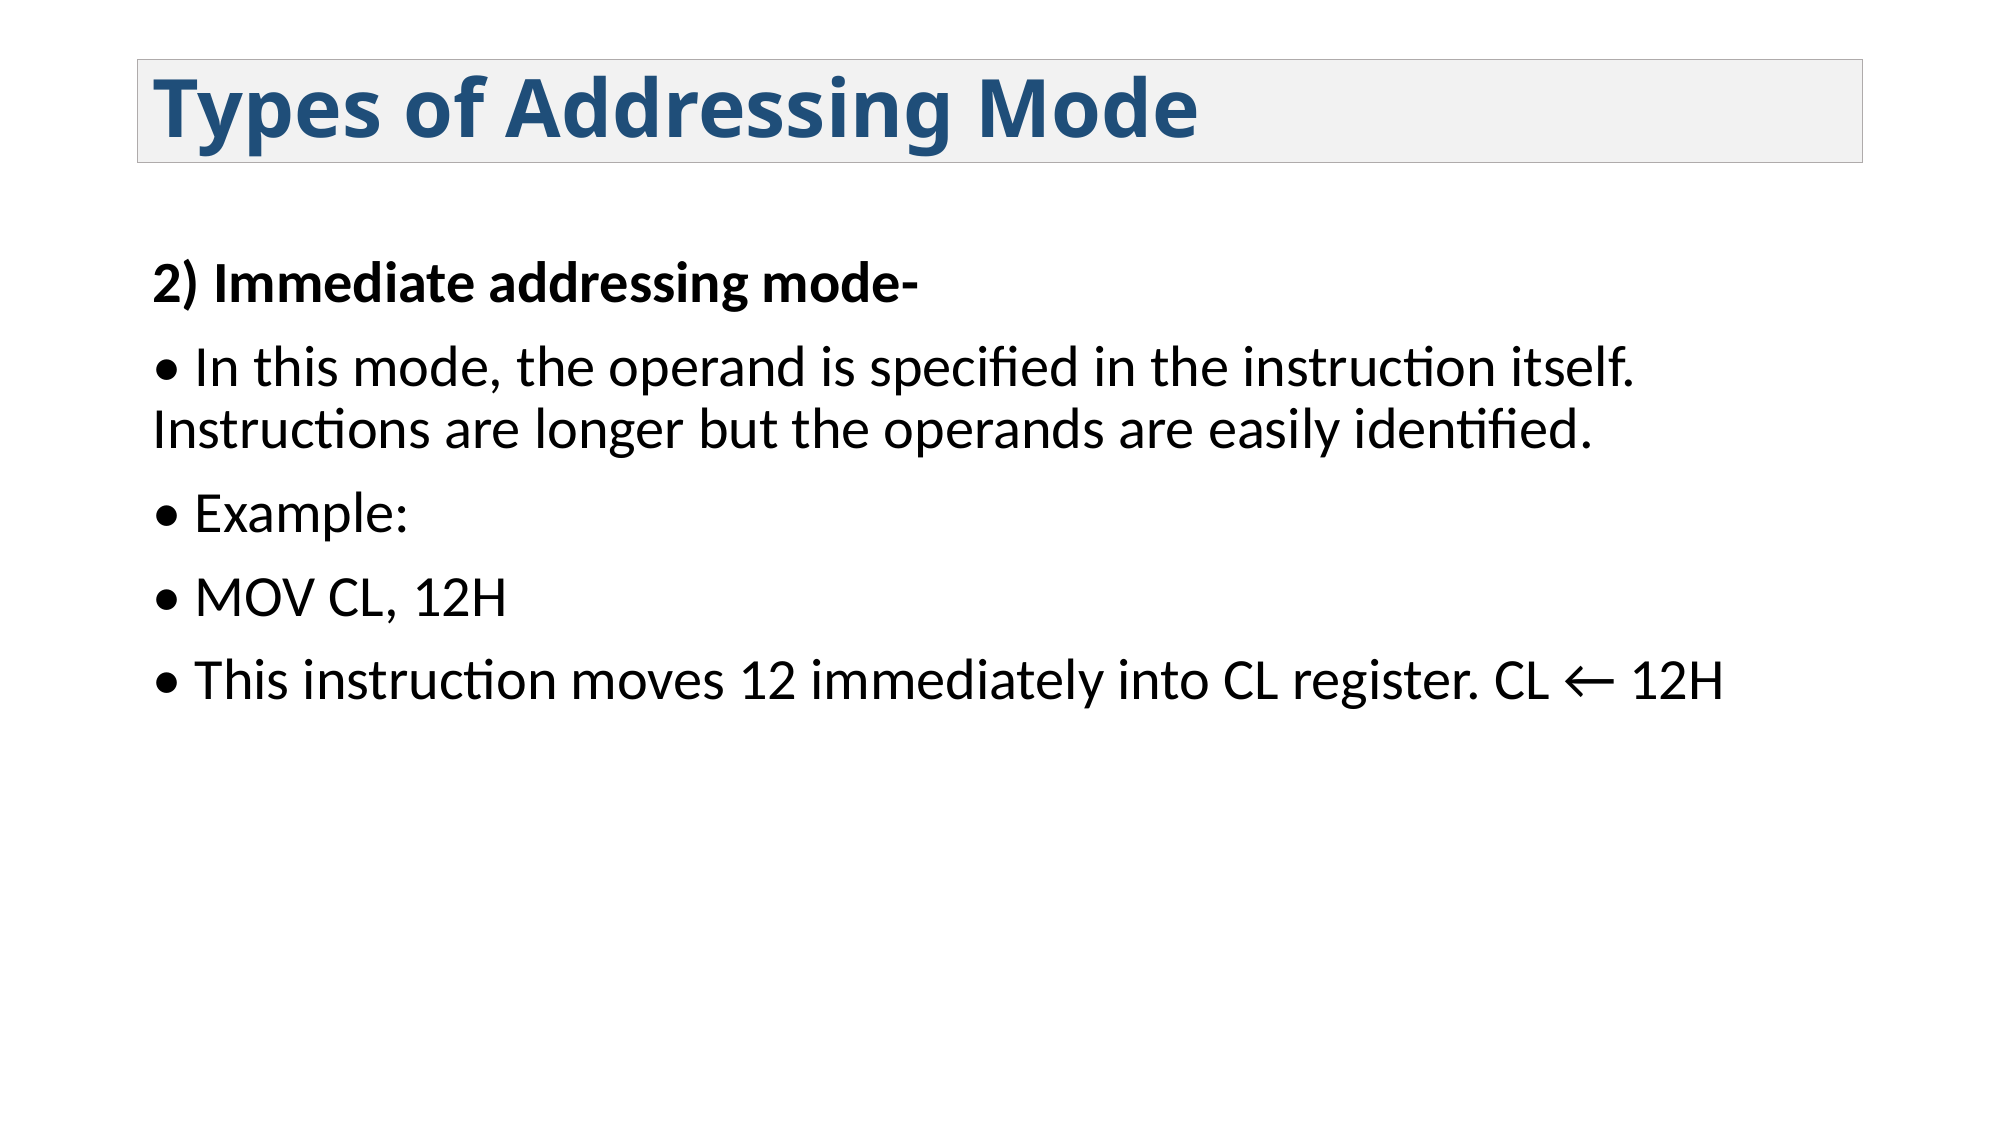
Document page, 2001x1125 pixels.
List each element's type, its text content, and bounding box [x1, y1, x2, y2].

list 2) Immediate addressing mode- • In this mode, the operand is specified in the instruction itself. Instructions are longer but the operands are easily identified. • Example: • MOV CL, 12H • This instruction moves 12 immediately into CL register. CL ← 12H [137, 244, 1883, 1096]
title Types of Addressing Mode [137, 59, 1863, 163]
